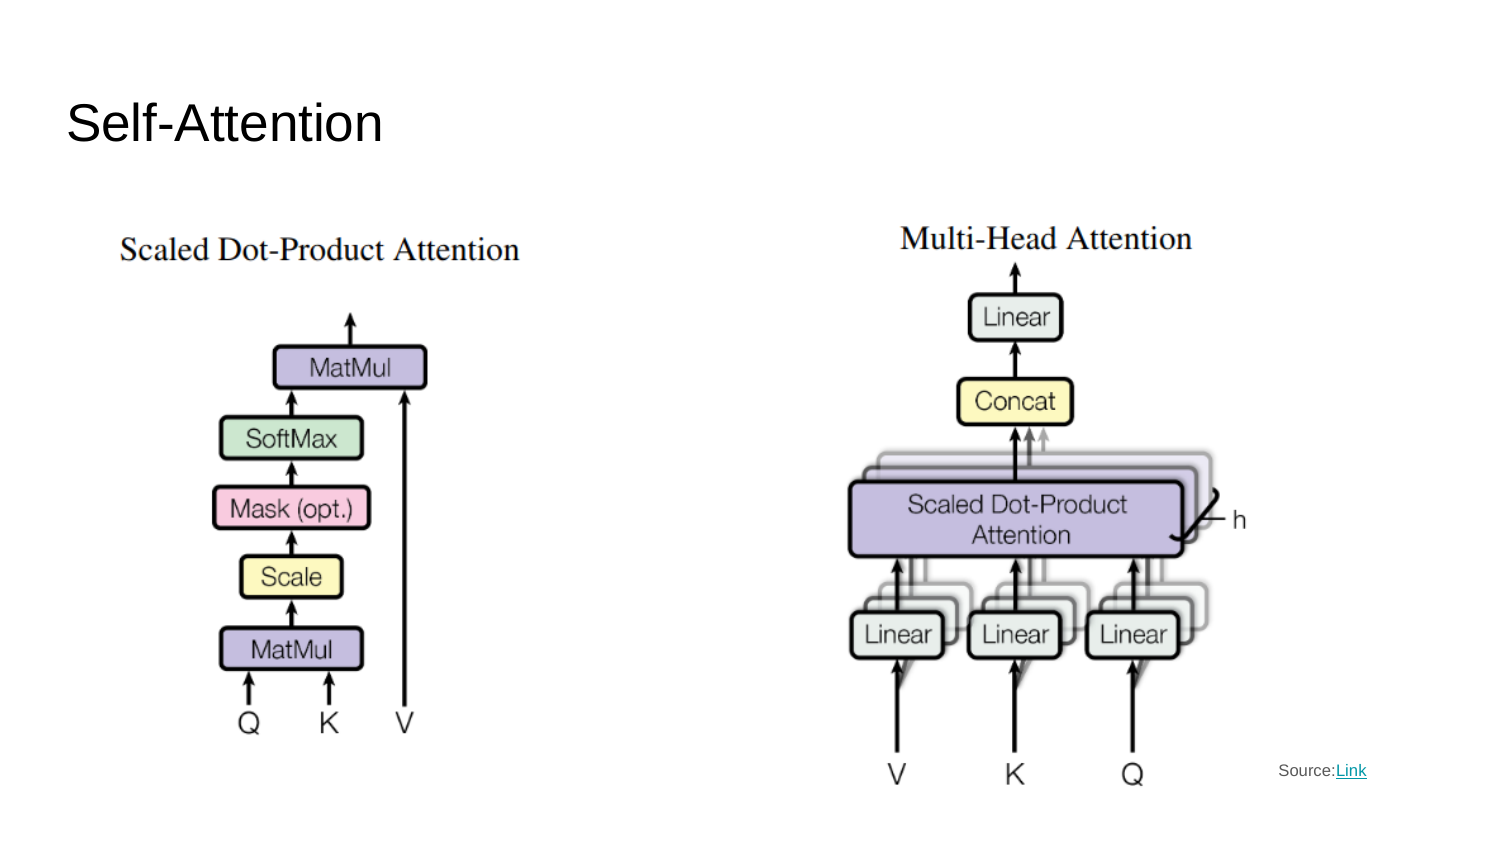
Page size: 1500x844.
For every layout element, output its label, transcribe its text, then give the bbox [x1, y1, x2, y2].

title Self-Attention [51, 72, 1449, 167]
picture [826, 188, 1252, 799]
text_box Source:Link [1263, 750, 1413, 790]
picture [115, 188, 534, 836]
